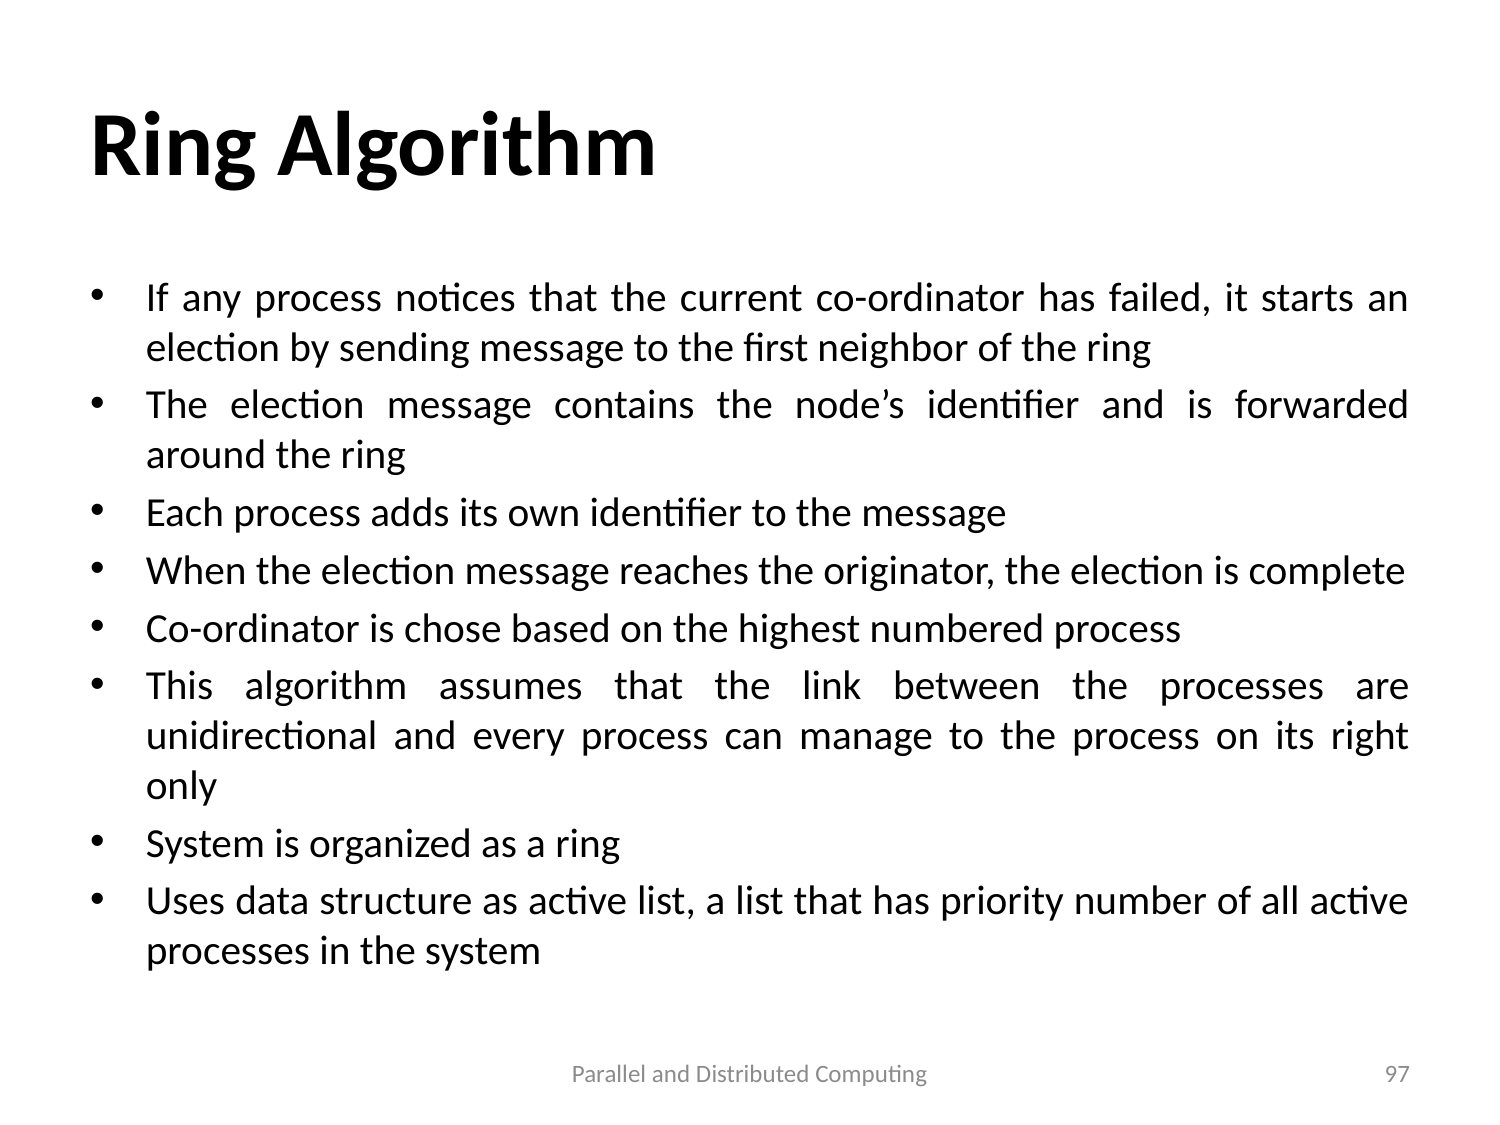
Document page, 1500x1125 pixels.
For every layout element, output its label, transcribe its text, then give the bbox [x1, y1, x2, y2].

slide_number 97 [1074, 1042, 1425, 1103]
list If any process notices that the current co-ordinator has failed, it starts an election by sending message to the first neighbor of the ring The election message contains the node’s identifier and is forwarded around the ring Each process adds its own identifier to the message When the election message reaches the originator, the election is complete Co-ordinator is chose based on the highest numbered process This algorithm assumes that the link between the processes are unidirectional and every process can manage to the process on its right only System is organized as a ring Uses data structure as active list, a list that has priority number of all active processes in the system [75, 262, 1425, 1005]
title Ring Algorithm [75, 45, 1425, 233]
footer Parallel and Distributed Computing [512, 1042, 988, 1103]
